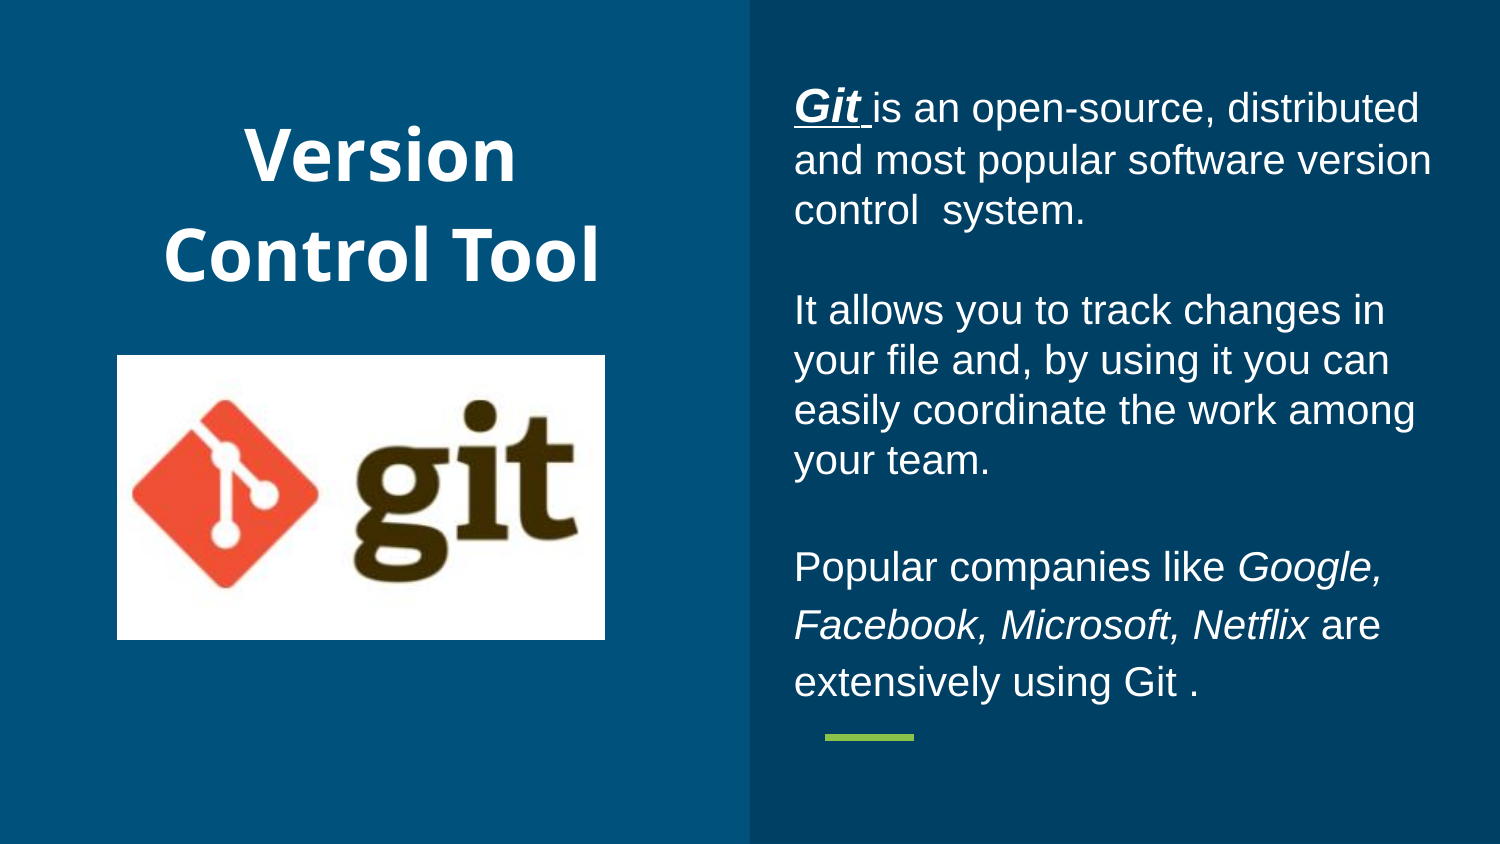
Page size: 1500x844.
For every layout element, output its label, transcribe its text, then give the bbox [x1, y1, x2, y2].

picture [118, 356, 604, 639]
text_box Version Control Tool [92, 80, 672, 312]
text_box Git is an open-source, distributed and most popular software version control system. It allows you to track changes in your file and, by using it you can easily coordinate the work among your team. Popular companies like Google, Facebook, Microsoft, Netflix are extensively using Git . [779, 60, 1460, 721]
